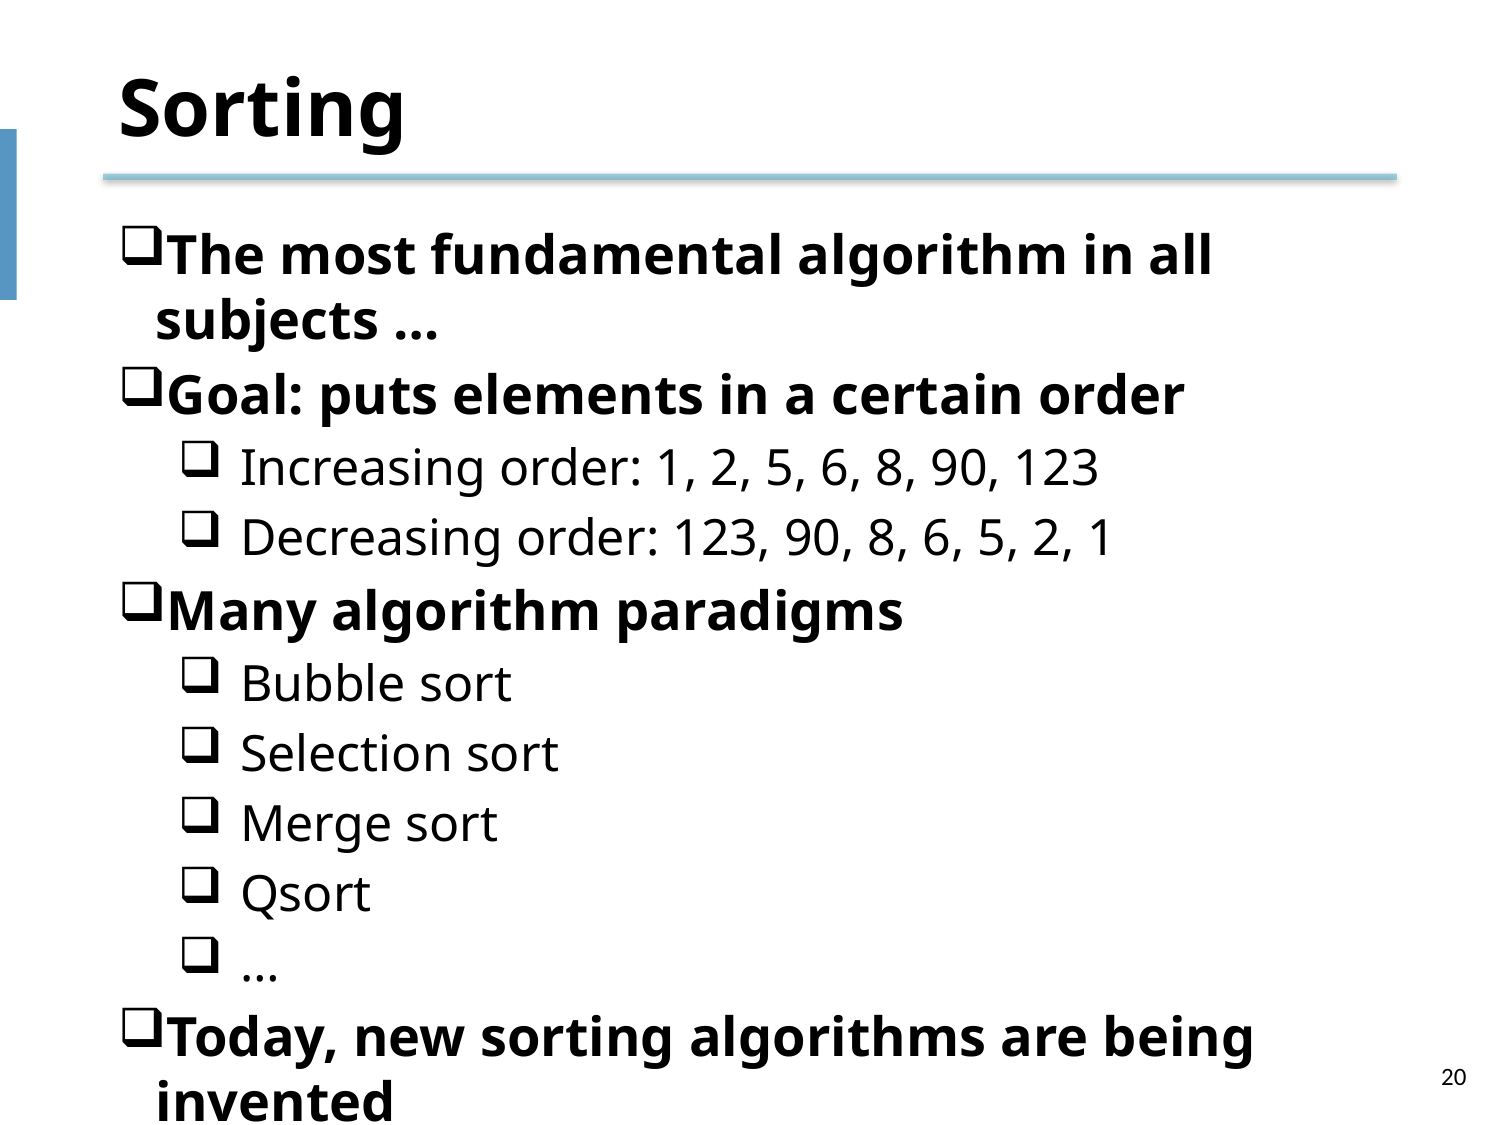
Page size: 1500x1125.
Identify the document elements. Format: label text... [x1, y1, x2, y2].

slide_number 20 [1131, 1045, 1482, 1106]
list The most fundamental algorithm in all subjects … Goal: puts elements in a certain order Increasing order: 1, 2, 5, 6, 8, 90, 123 Decreasing order: 123, 90, 8, 6, 5, 2, 1 Many algorithm paradigms Bubble sort Selection sort Merge sort Qsort … Today, new sorting algorithms are being invented [103, 212, 1397, 1100]
title Sorting [103, 25, 1397, 185]
